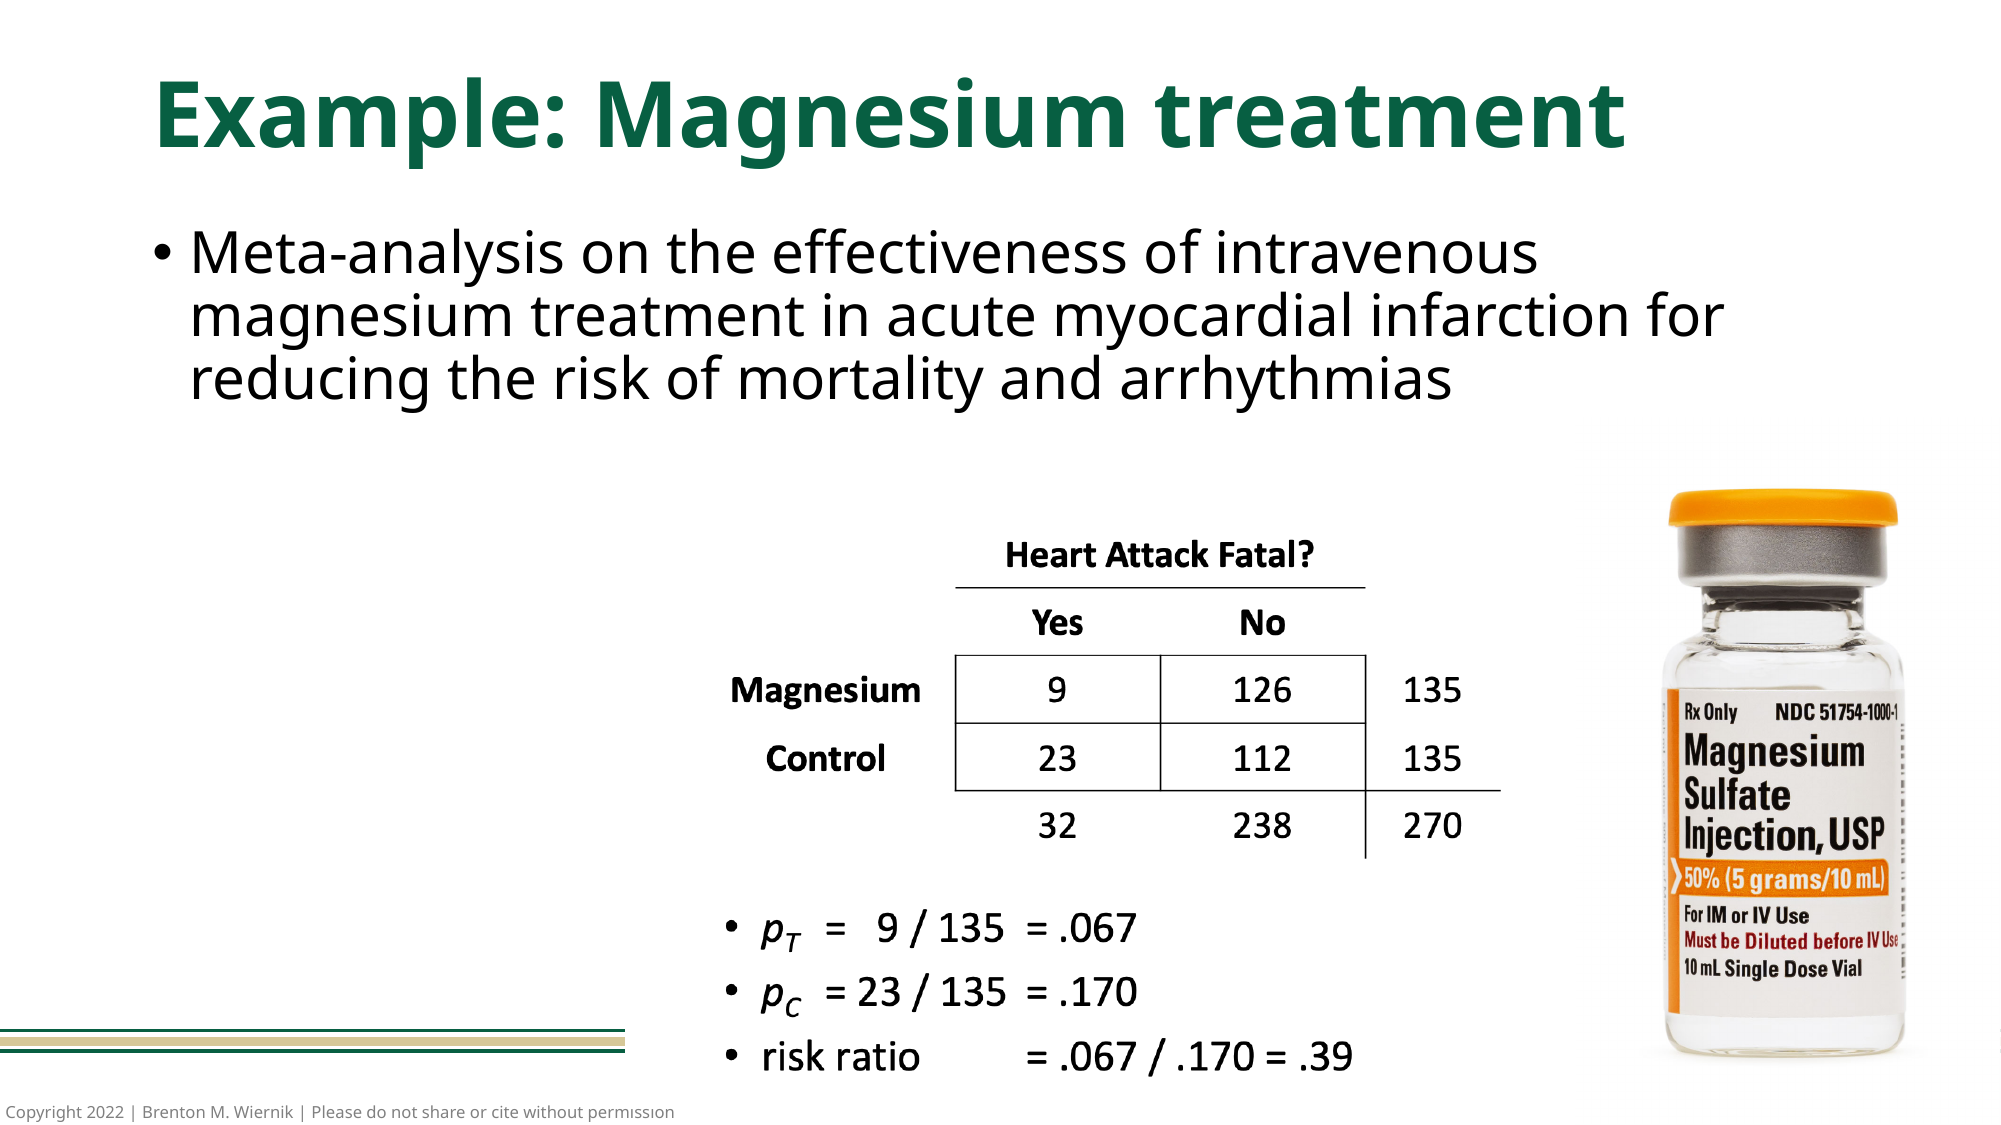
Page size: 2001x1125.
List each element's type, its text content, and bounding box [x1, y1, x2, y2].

title Example: Magnesium treatment [137, 59, 1863, 177]
picture [625, 417, 2000, 1125]
list Meta-analysis on the effectiveness of intravenous magnesium treatment in acute myocardial infarction for reducing the risk of mortality and arrhythmias [137, 216, 1863, 906]
